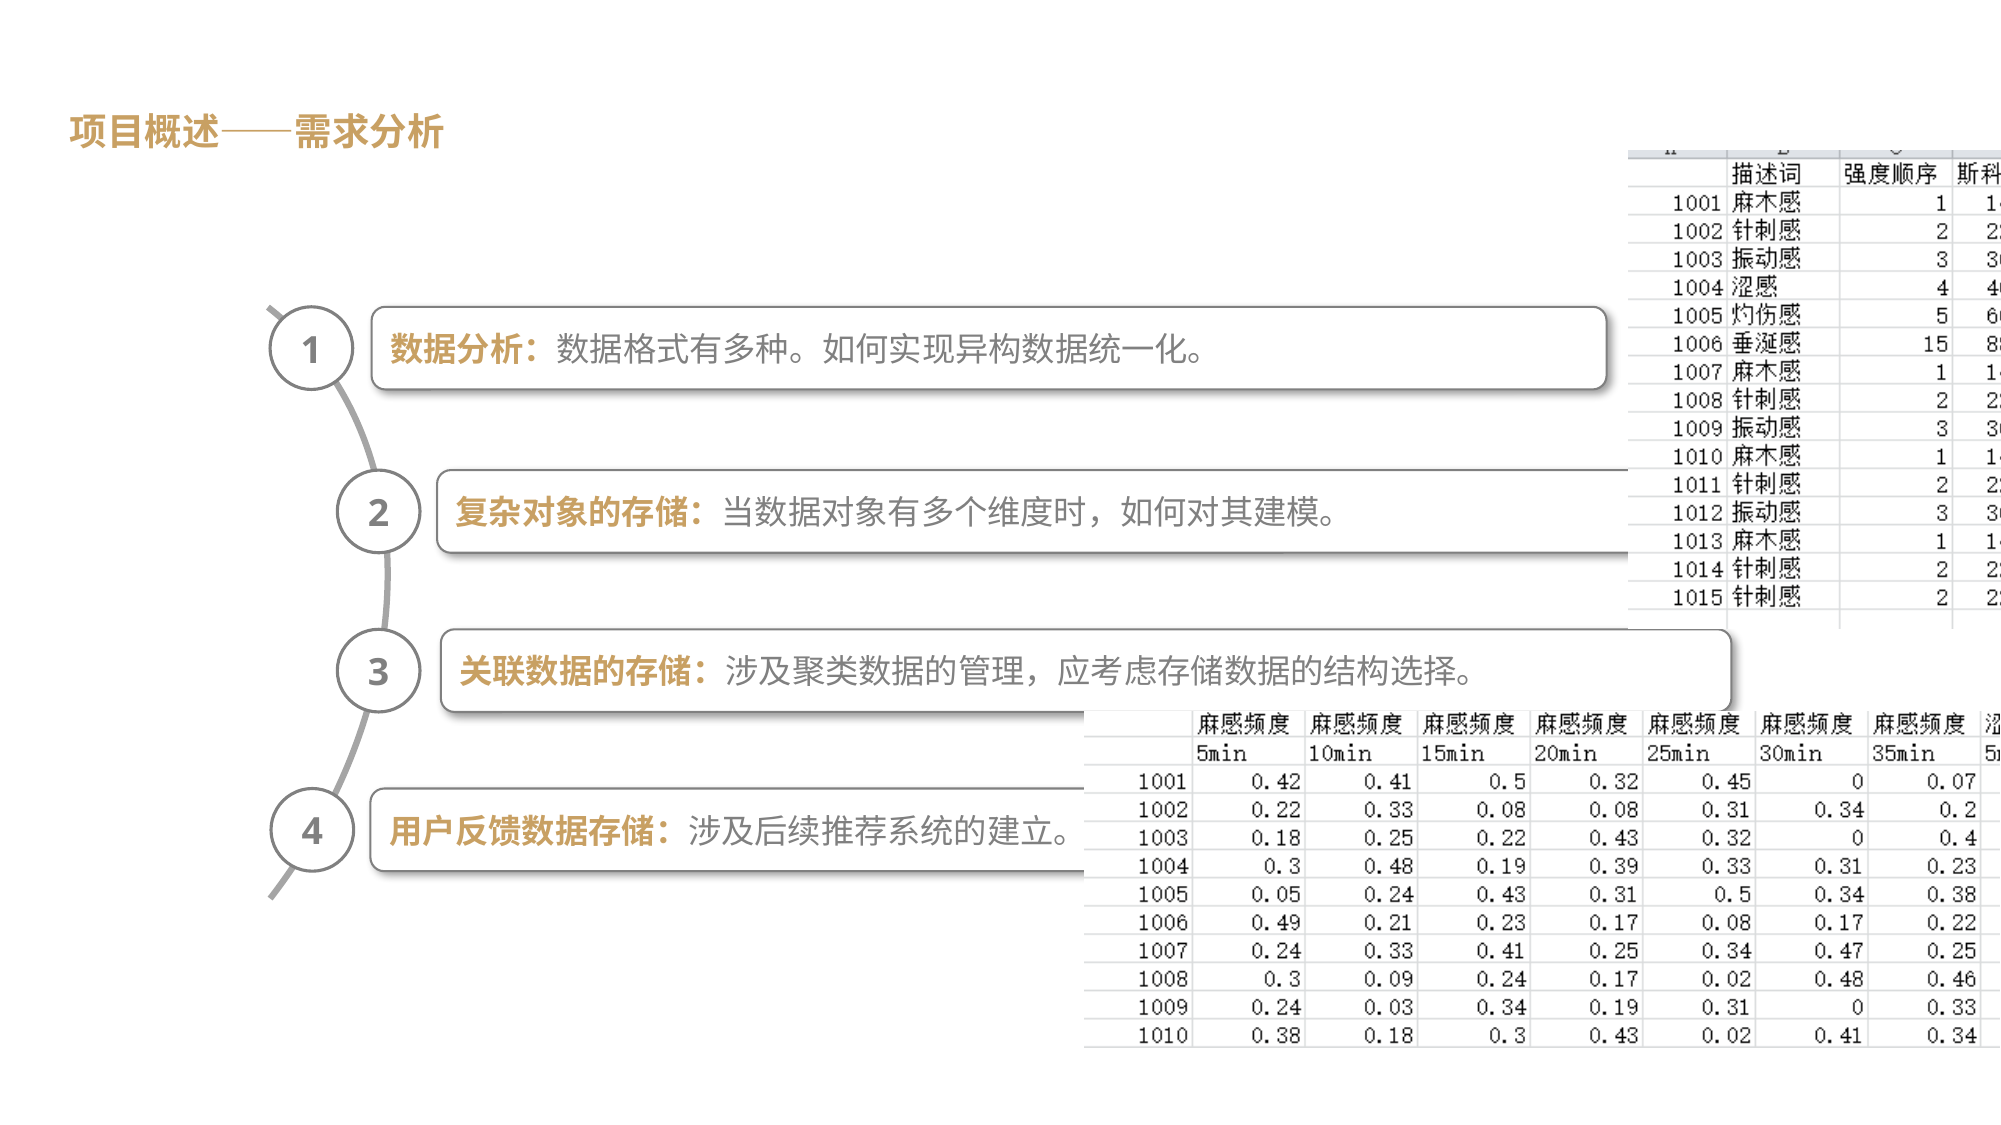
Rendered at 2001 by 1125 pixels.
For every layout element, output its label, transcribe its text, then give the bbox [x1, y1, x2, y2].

picture [1084, 711, 2000, 1048]
picture [1628, 150, 2001, 629]
text_box 项目概述——需求分析 [55, 94, 1963, 161]
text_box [0, 209, 1732, 1125]
